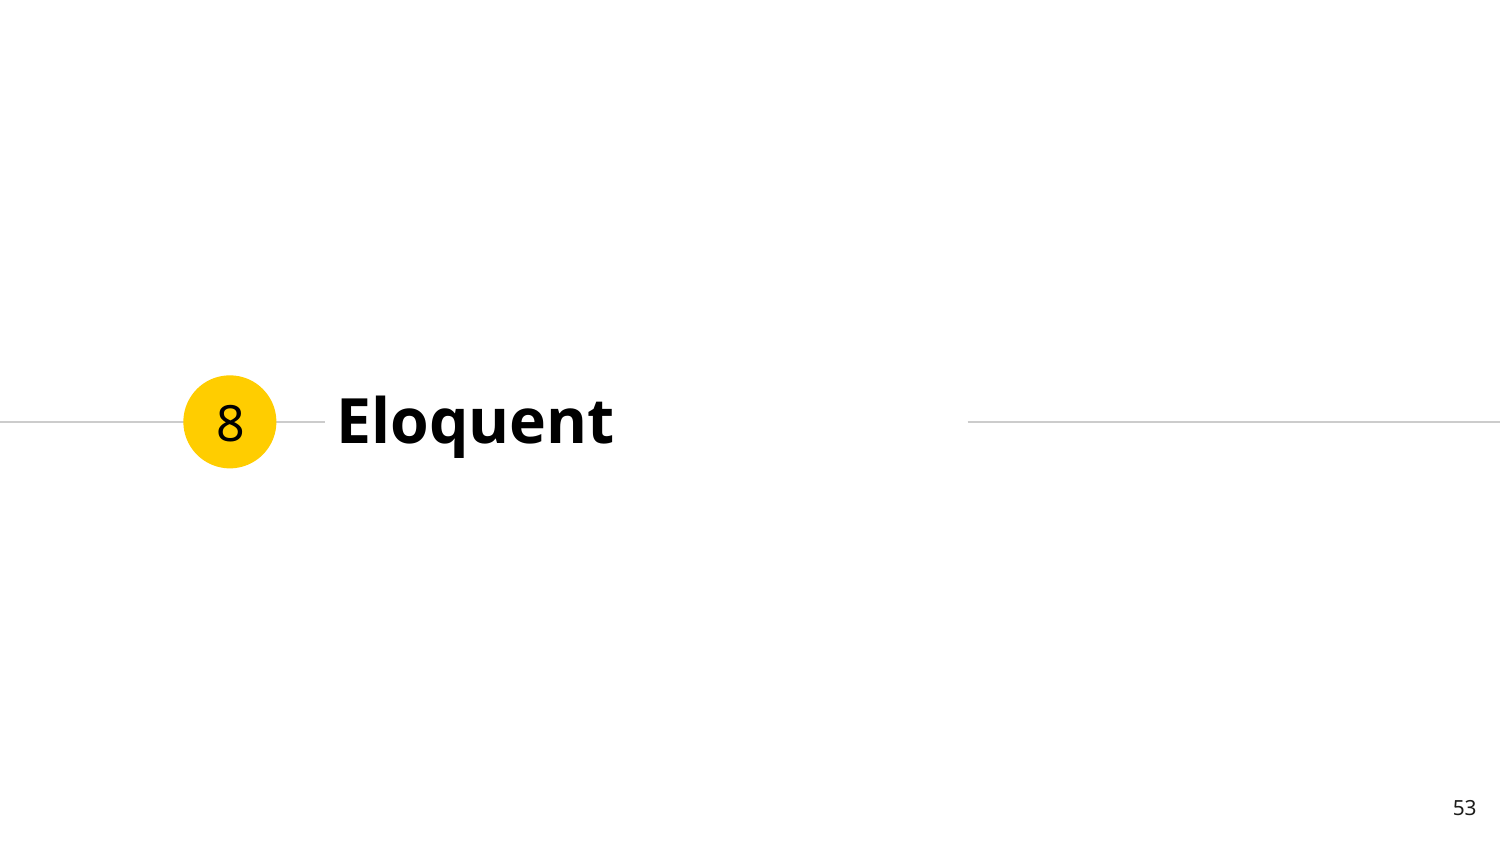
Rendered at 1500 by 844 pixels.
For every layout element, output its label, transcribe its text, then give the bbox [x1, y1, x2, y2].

slide_number 53 [1401, 779, 1492, 844]
title Eloquent [321, 280, 1021, 471]
text_box 8 [186, 375, 276, 468]
